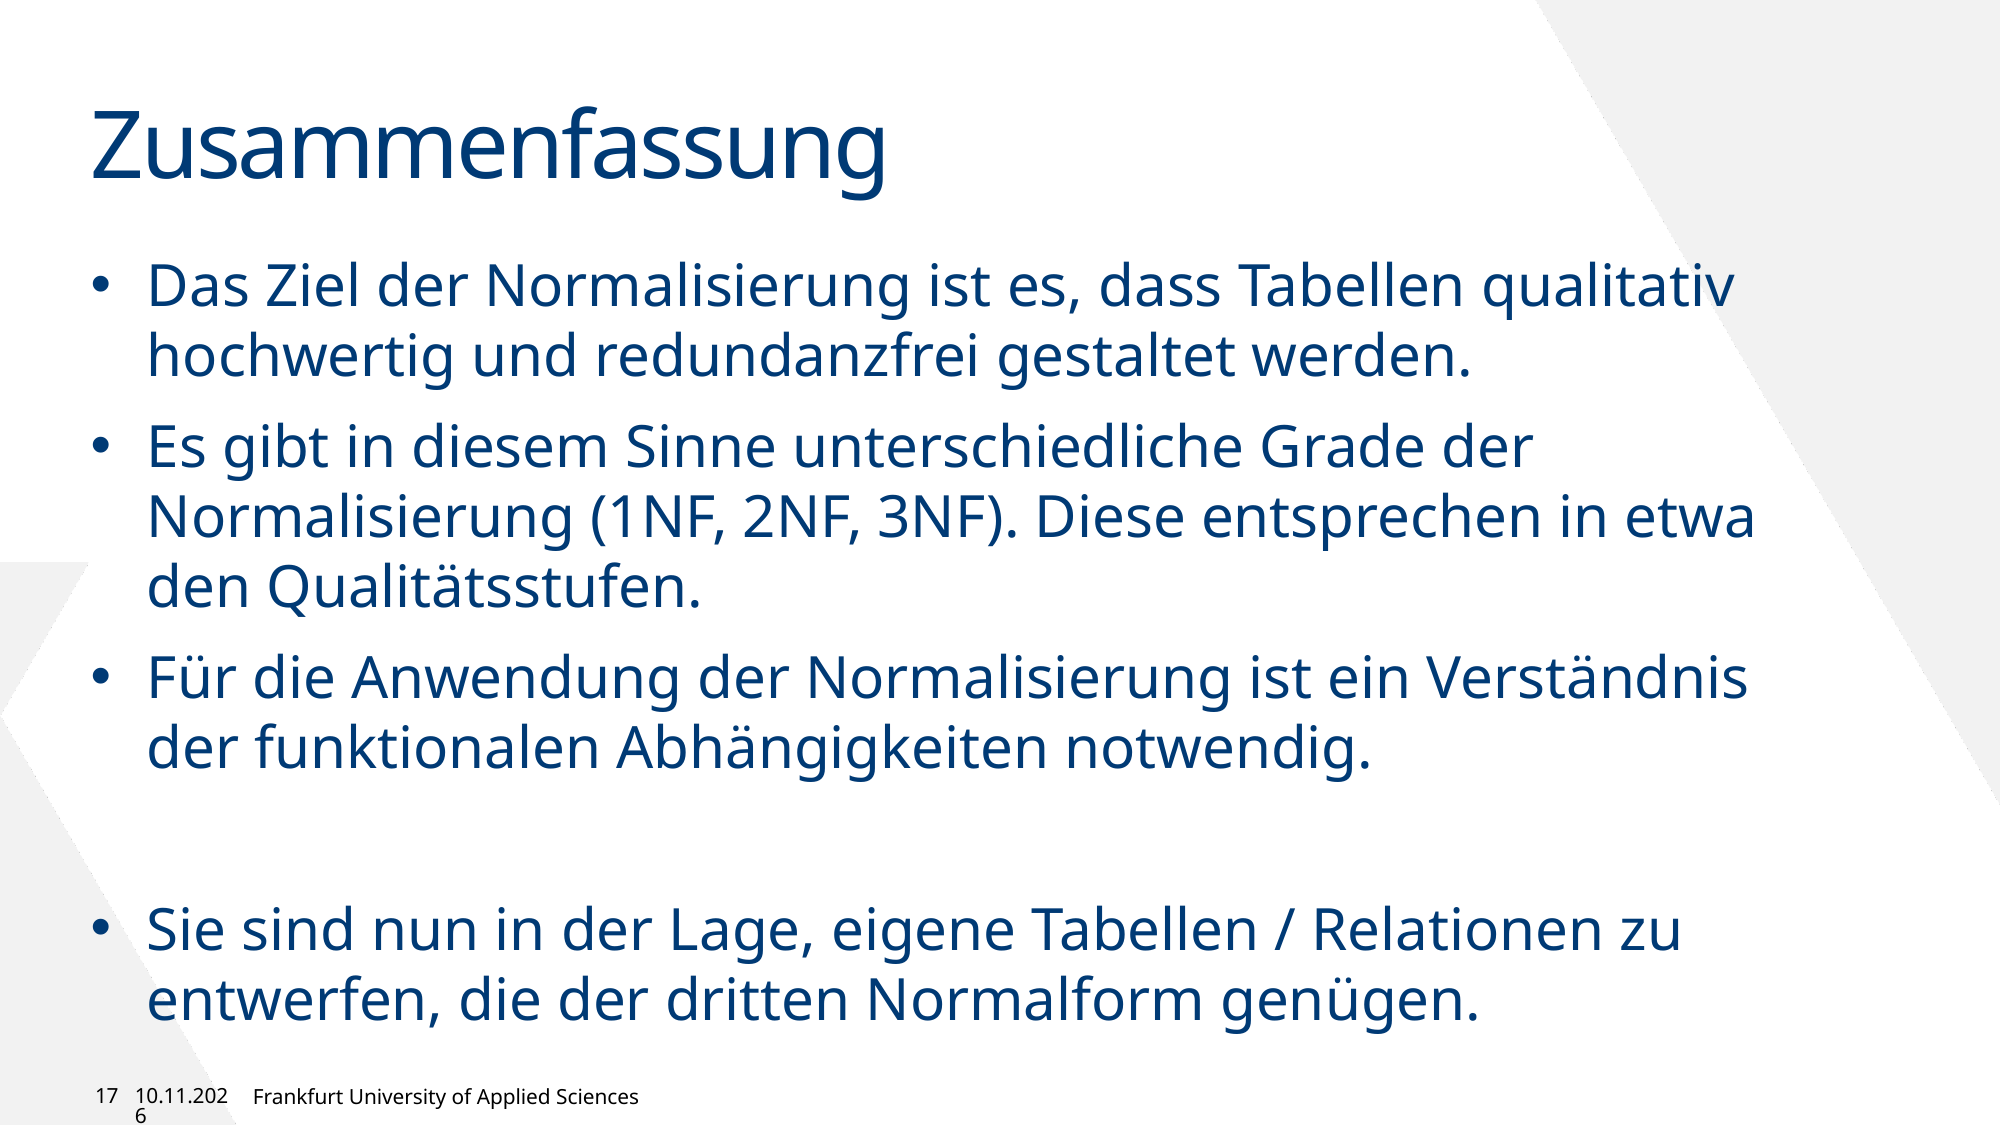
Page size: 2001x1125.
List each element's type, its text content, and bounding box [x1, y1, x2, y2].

slide_number 17 [16, 1084, 119, 1108]
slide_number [134, 1084, 237, 1108]
list Das Ziel der Normalisierung ist es, dass Tabellen qualitativ hochwertig und redundanzfrei gestaltet werden. Es gibt in diesem Sinne unterschiedliche Grade der Normalisierung (1NF, 2NF, 3NF). Diese entsprechen in etwa den Qualitätsstufen. Für die Anwendung der Normalisierung ist ein Verständnis der funktionalen Abhängigkeiten notwendig. Sie sind nun in der Lage, eigene Tabellen / Relationen zu entwerfen, die der dritten Normalform genügen. [90, 248, 1780, 1035]
footer Frankfurt University of Applied Sciences [252, 1084, 1041, 1108]
picture [0, 0, 2000, 1125]
title Zusammenfassung [90, 103, 1780, 182]
